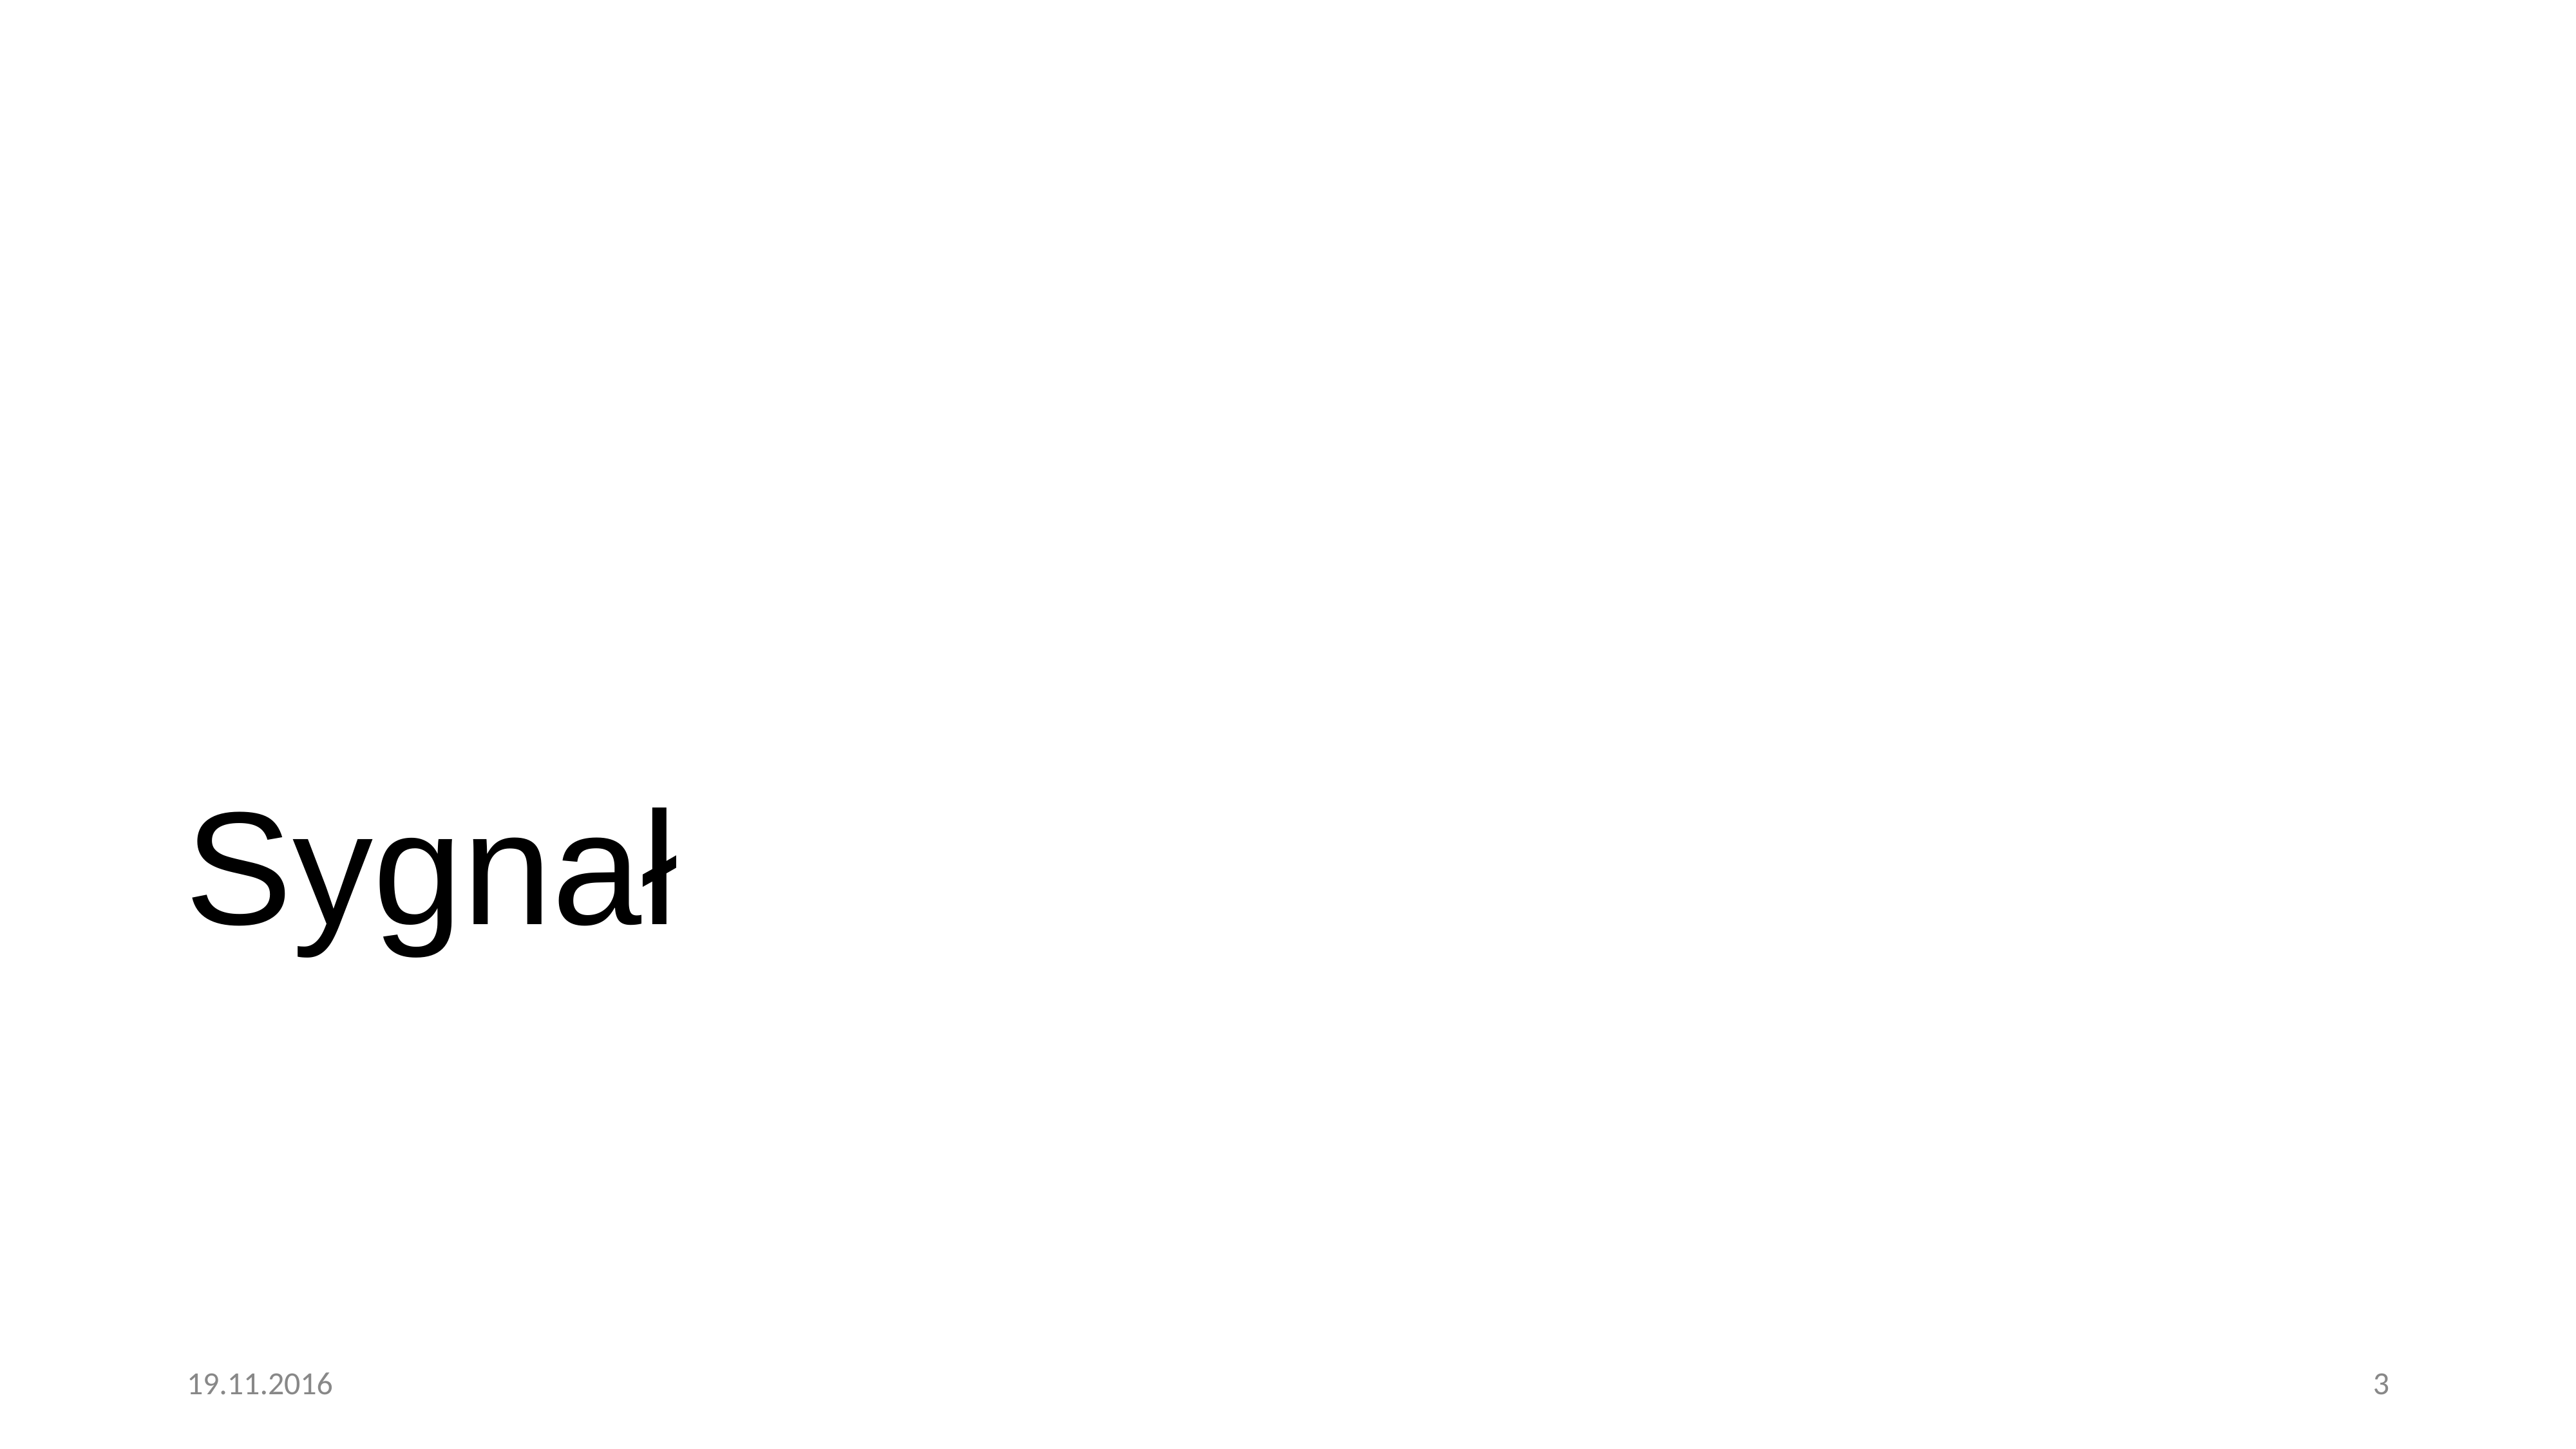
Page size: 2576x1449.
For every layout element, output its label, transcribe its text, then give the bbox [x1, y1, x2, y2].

title Sygnał [175, 361, 2398, 964]
slide_number 3 [1819, 1343, 2399, 1421]
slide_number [177, 1343, 757, 1421]
